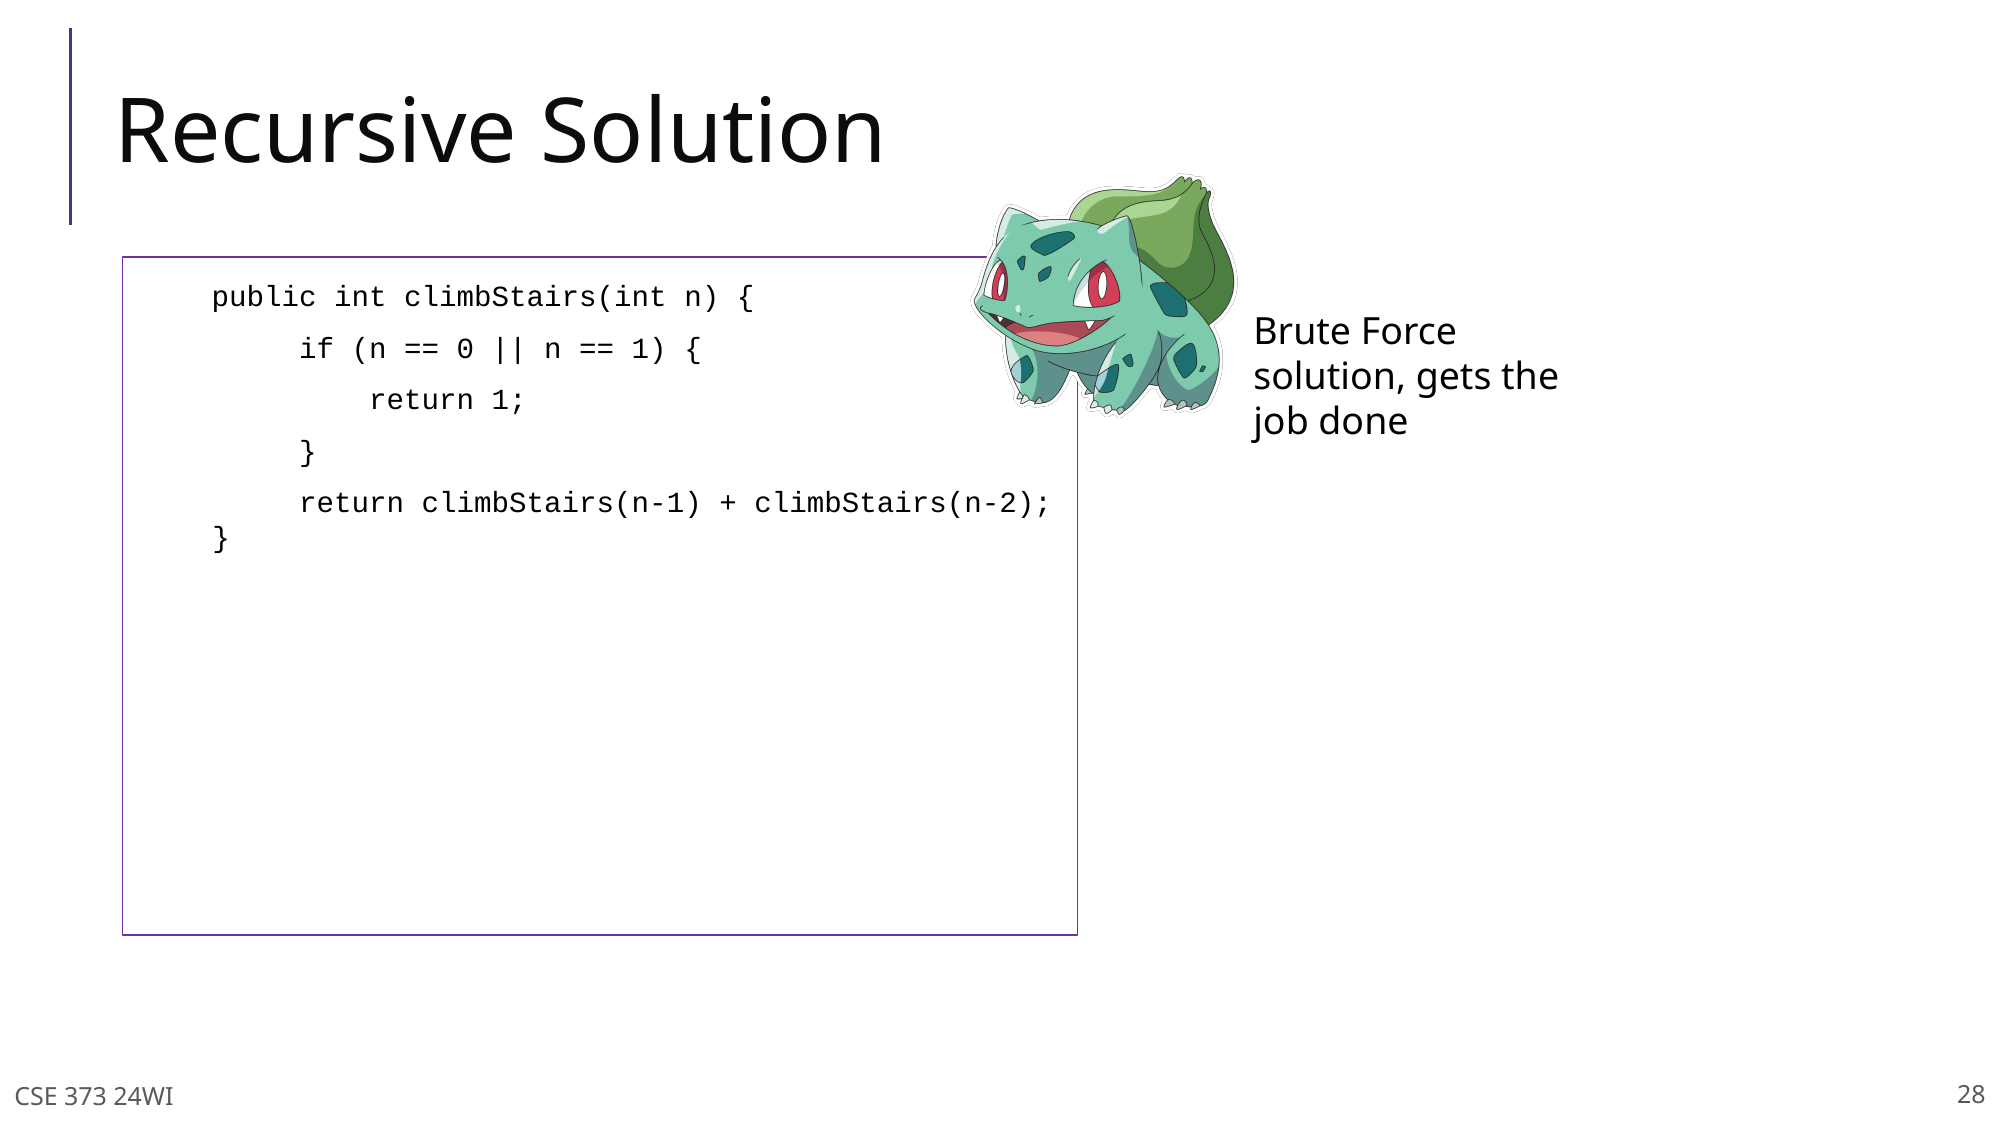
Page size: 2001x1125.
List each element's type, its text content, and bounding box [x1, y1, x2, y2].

title Recursive Solution [94, 43, 1930, 210]
list public int climbStairs(int n) { if (n == 0 || n == 1) { return 1; } return climbStairs(n-1) + climbStairs(n-2); } [122, 257, 1078, 935]
picture [959, 143, 1264, 448]
text_box Brute Force solution, gets the job done [1238, 292, 1632, 458]
